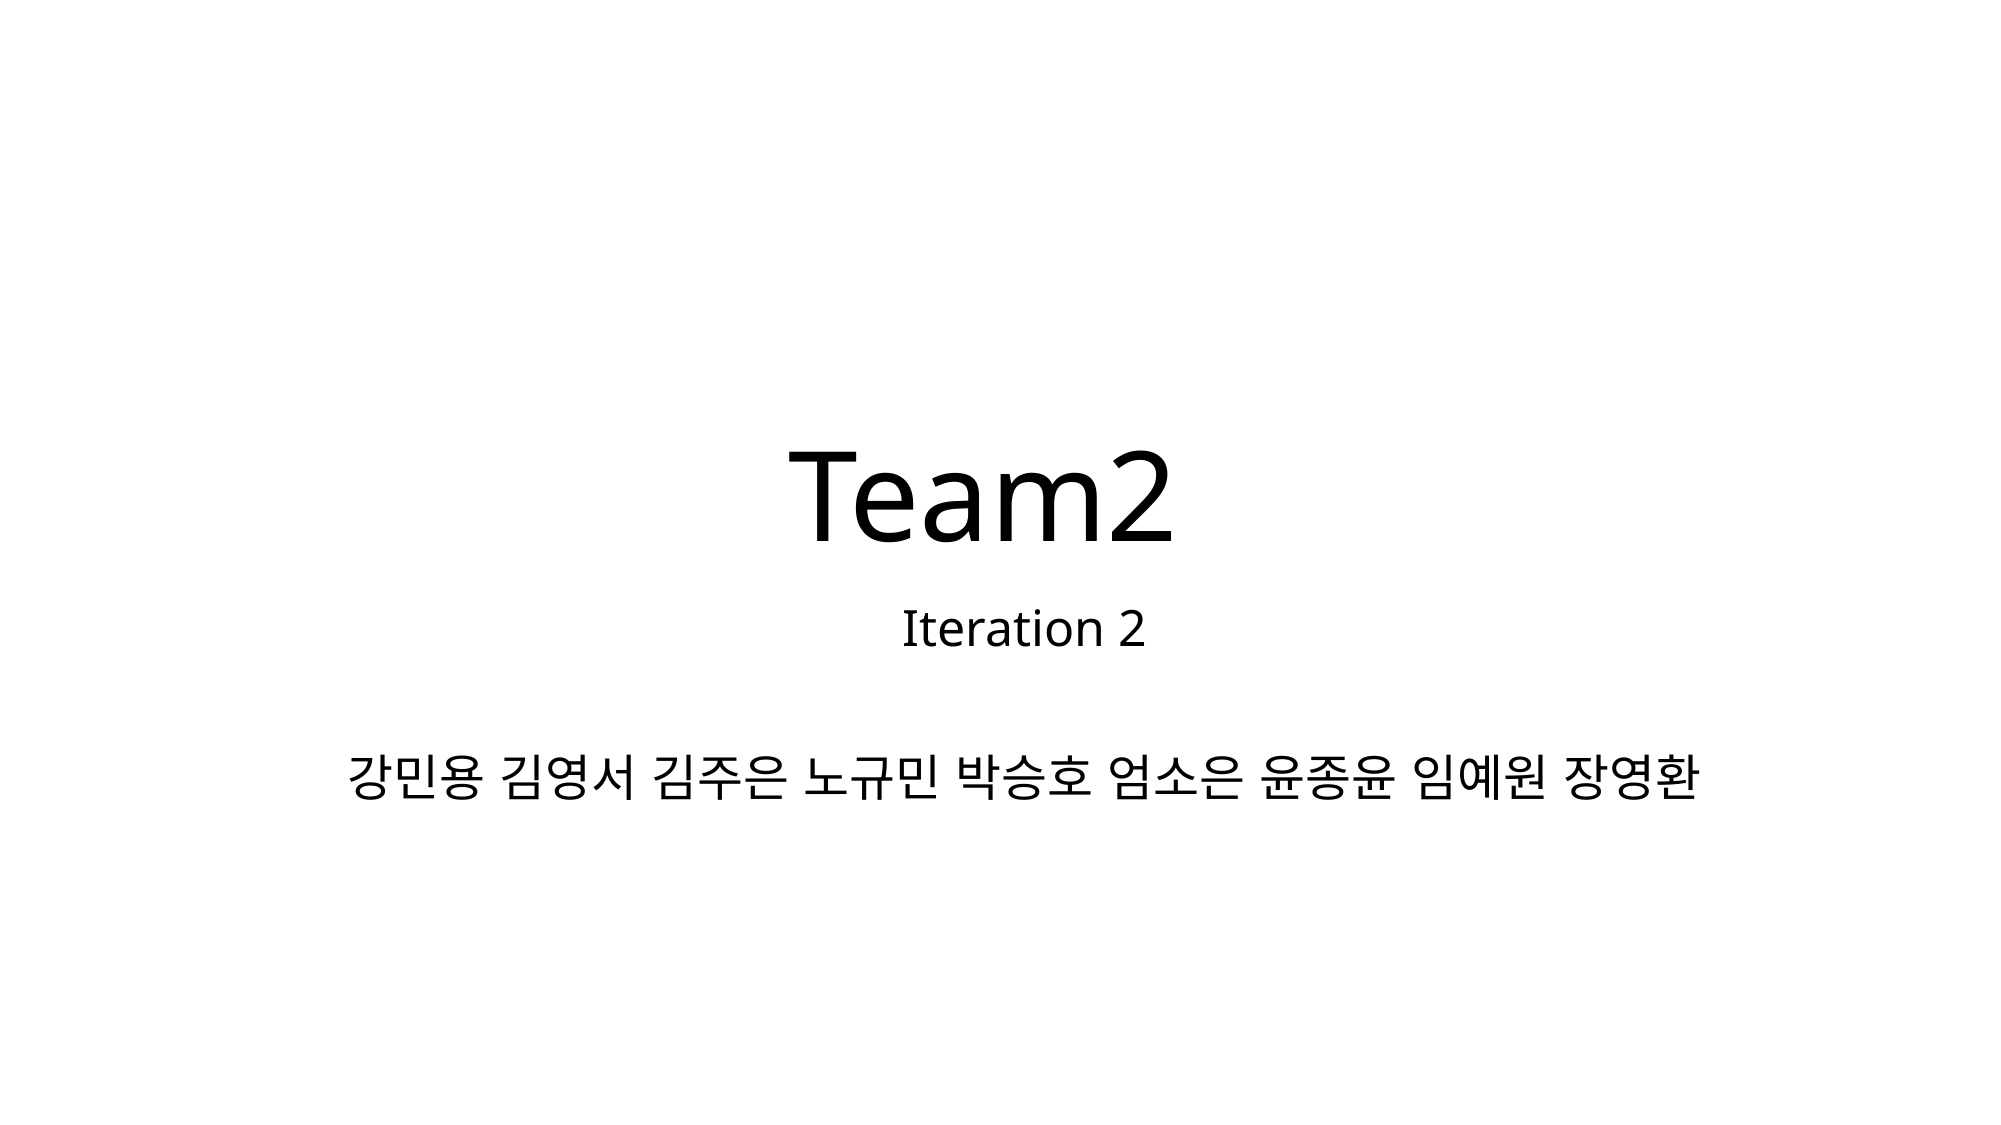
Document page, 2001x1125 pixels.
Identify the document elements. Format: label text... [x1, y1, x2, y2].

title Team2 [249, 184, 1750, 576]
subtitle Iteration 2 강민용 김영서 김주은 노규민 박승호 엄소은 윤종윤 임예원 장영환 [132, 595, 1918, 868]
